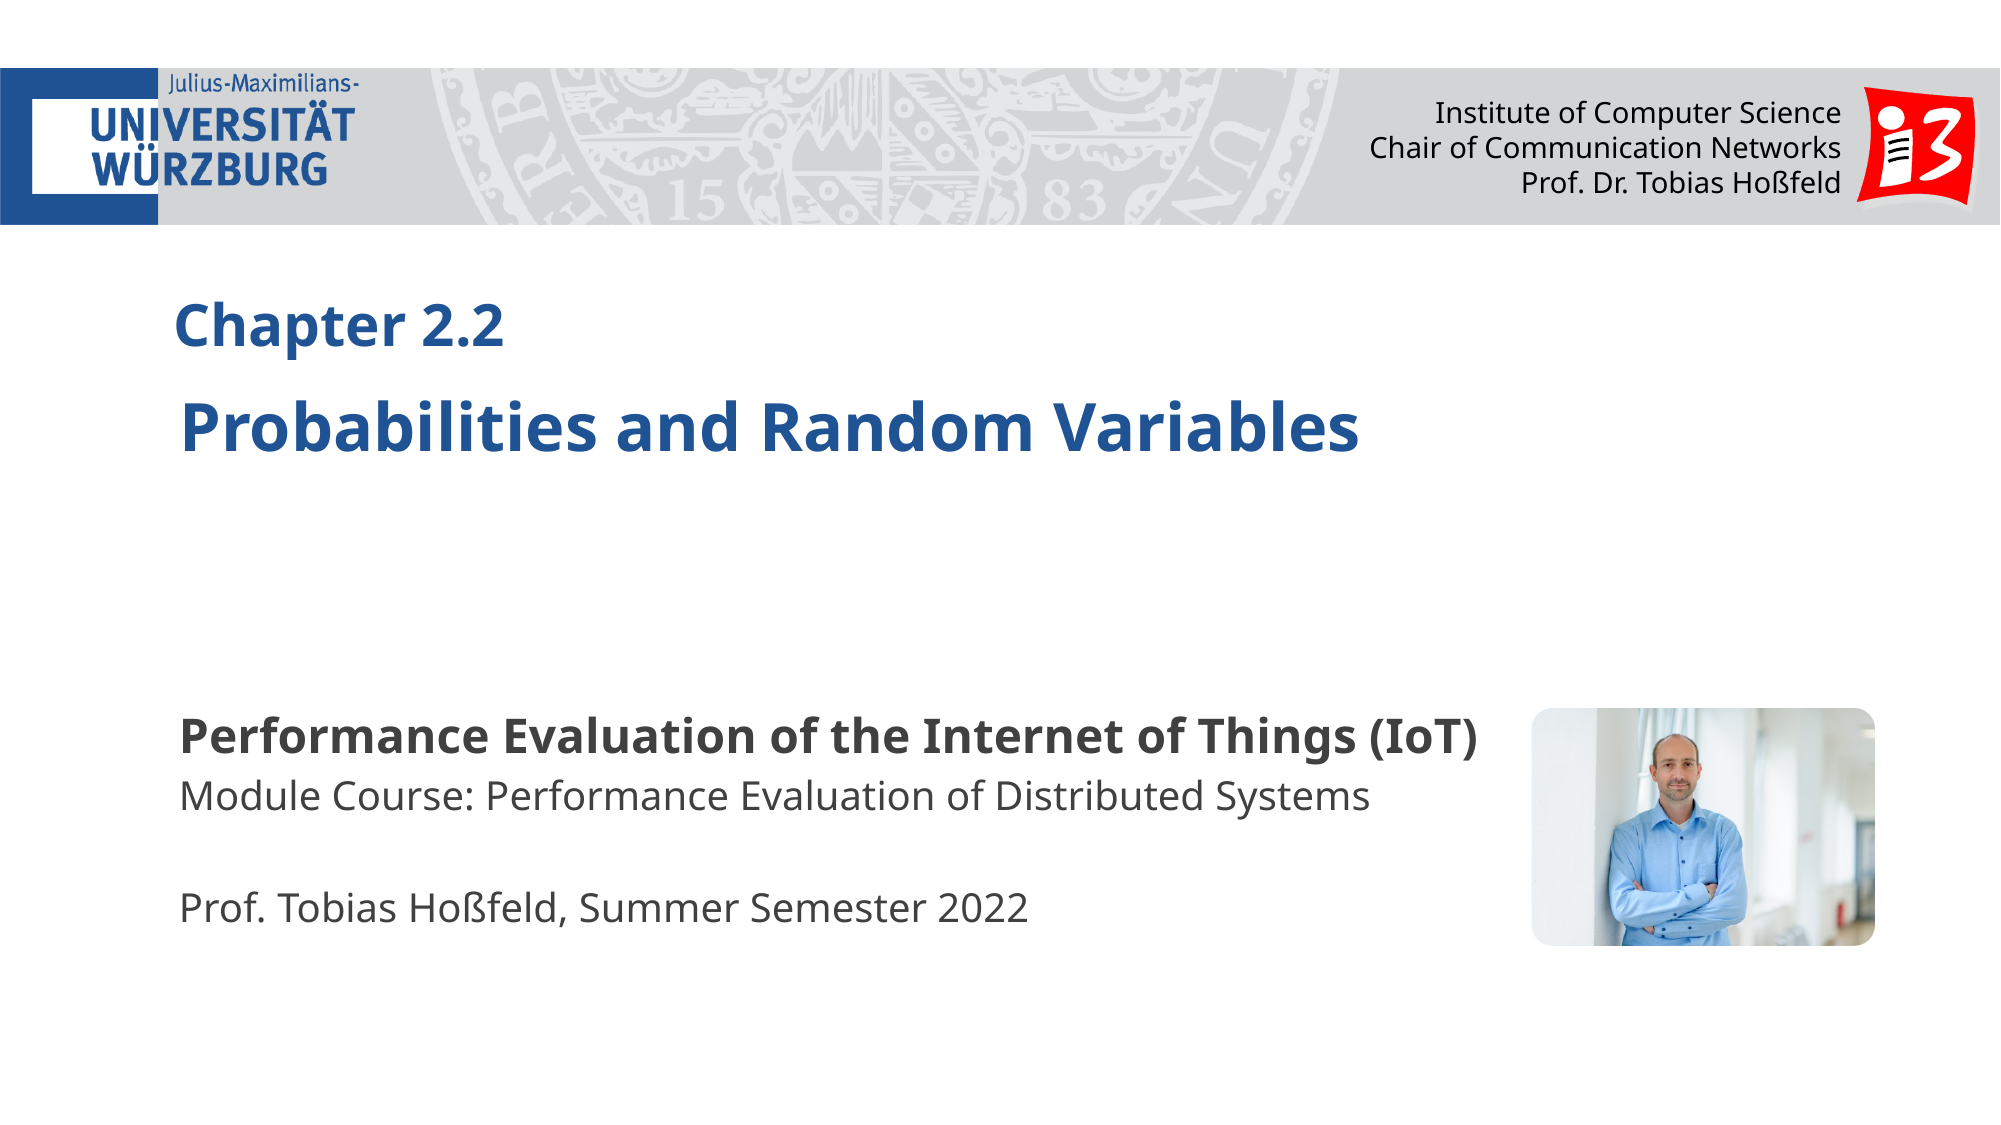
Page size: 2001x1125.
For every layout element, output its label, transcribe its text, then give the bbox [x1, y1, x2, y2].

text_box Chapter 2.2 [158, 281, 536, 366]
picture [1531, 707, 1876, 946]
picture [0, 68, 2000, 225]
text_box Probabilities and Random Variables [164, 377, 1520, 563]
text_box Performance Evaluation of the Internet of Things (IoT) Module Course: Performance Evaluation of Distributed Systems Prof. Tobias Hoßfeld, Summer Semester 2022 [164, 697, 1544, 989]
